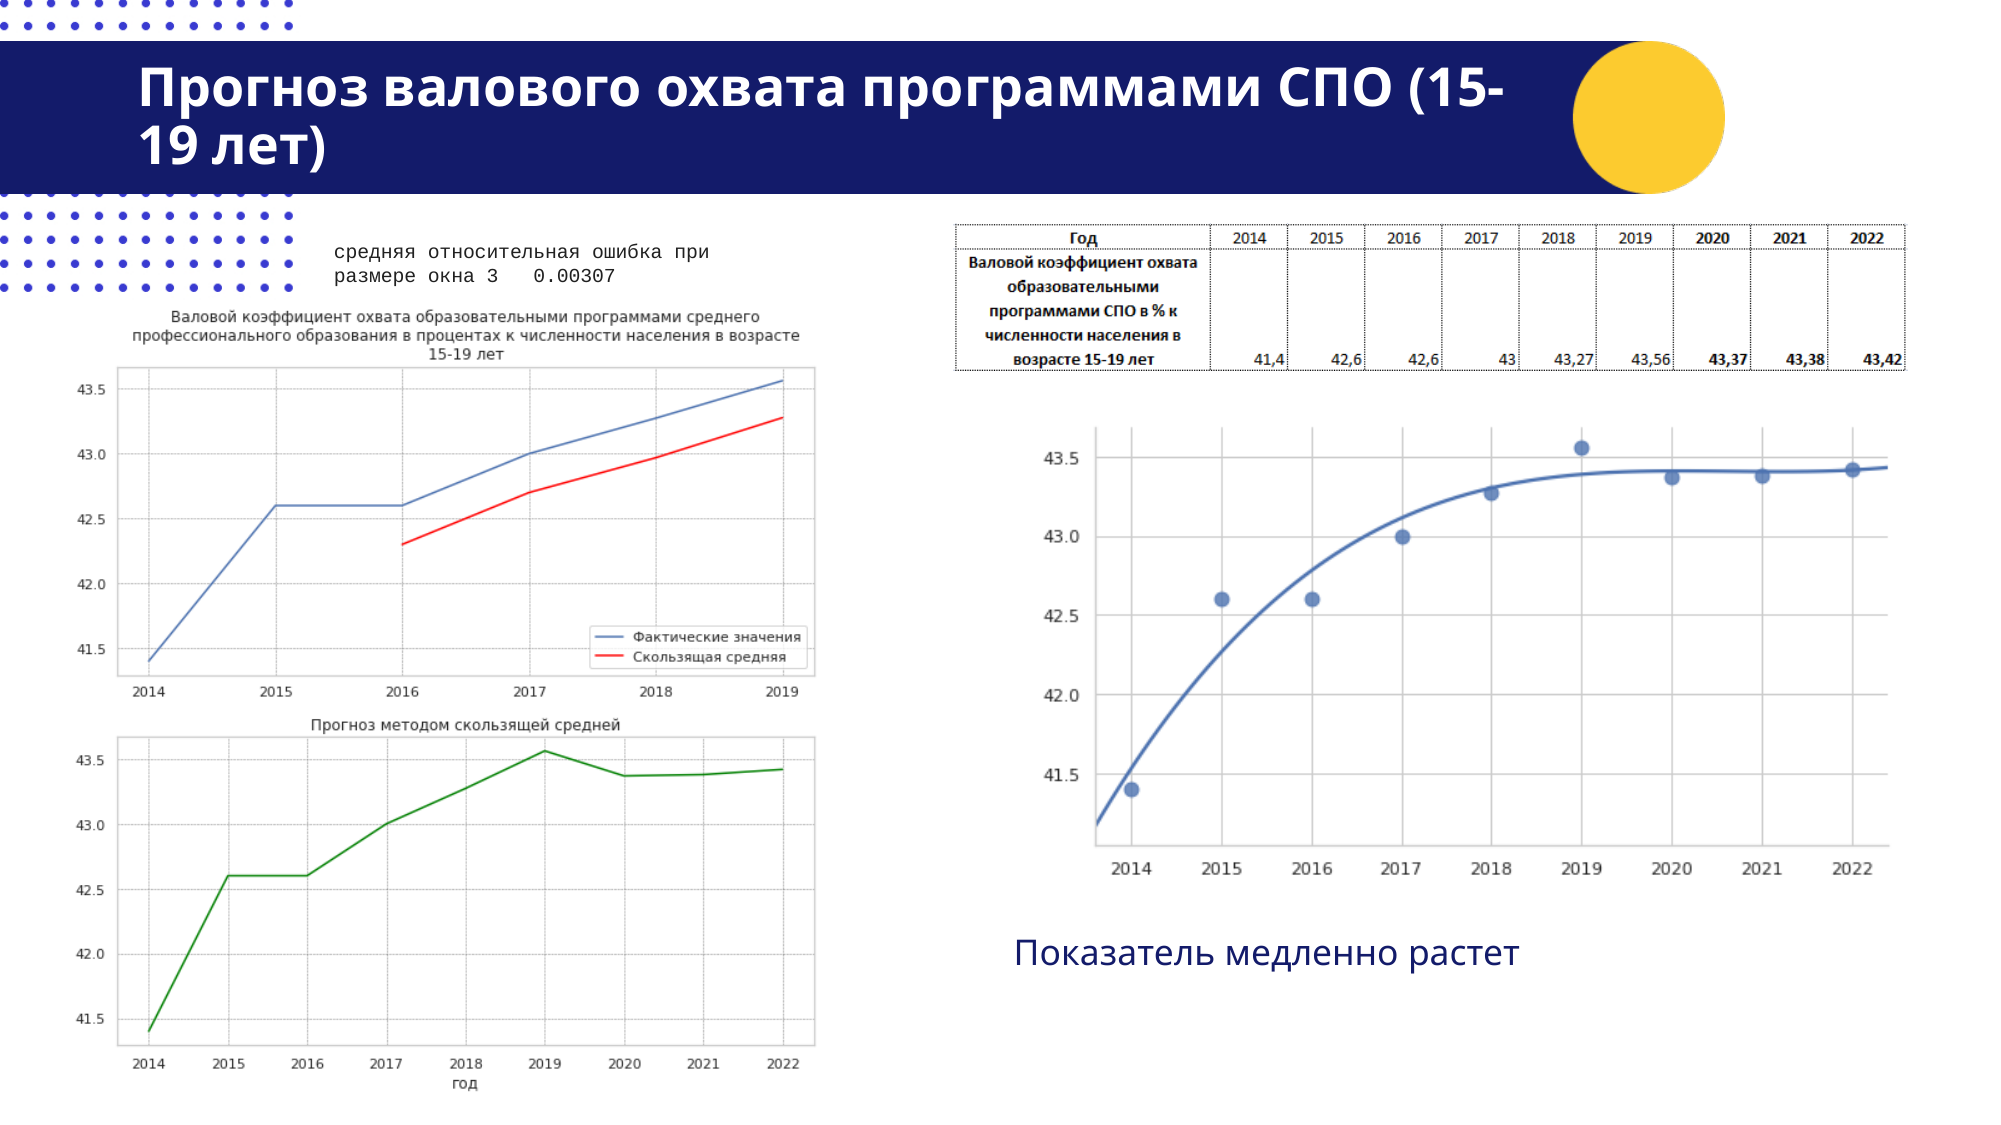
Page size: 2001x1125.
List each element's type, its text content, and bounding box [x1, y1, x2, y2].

text_box средняя относительная ошибка при размере окна 3 0.00307 [319, 223, 812, 300]
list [0, 41, 1726, 195]
text_box Показатель медленно растет [998, 915, 1906, 988]
picture [0, 0, 2001, 1125]
